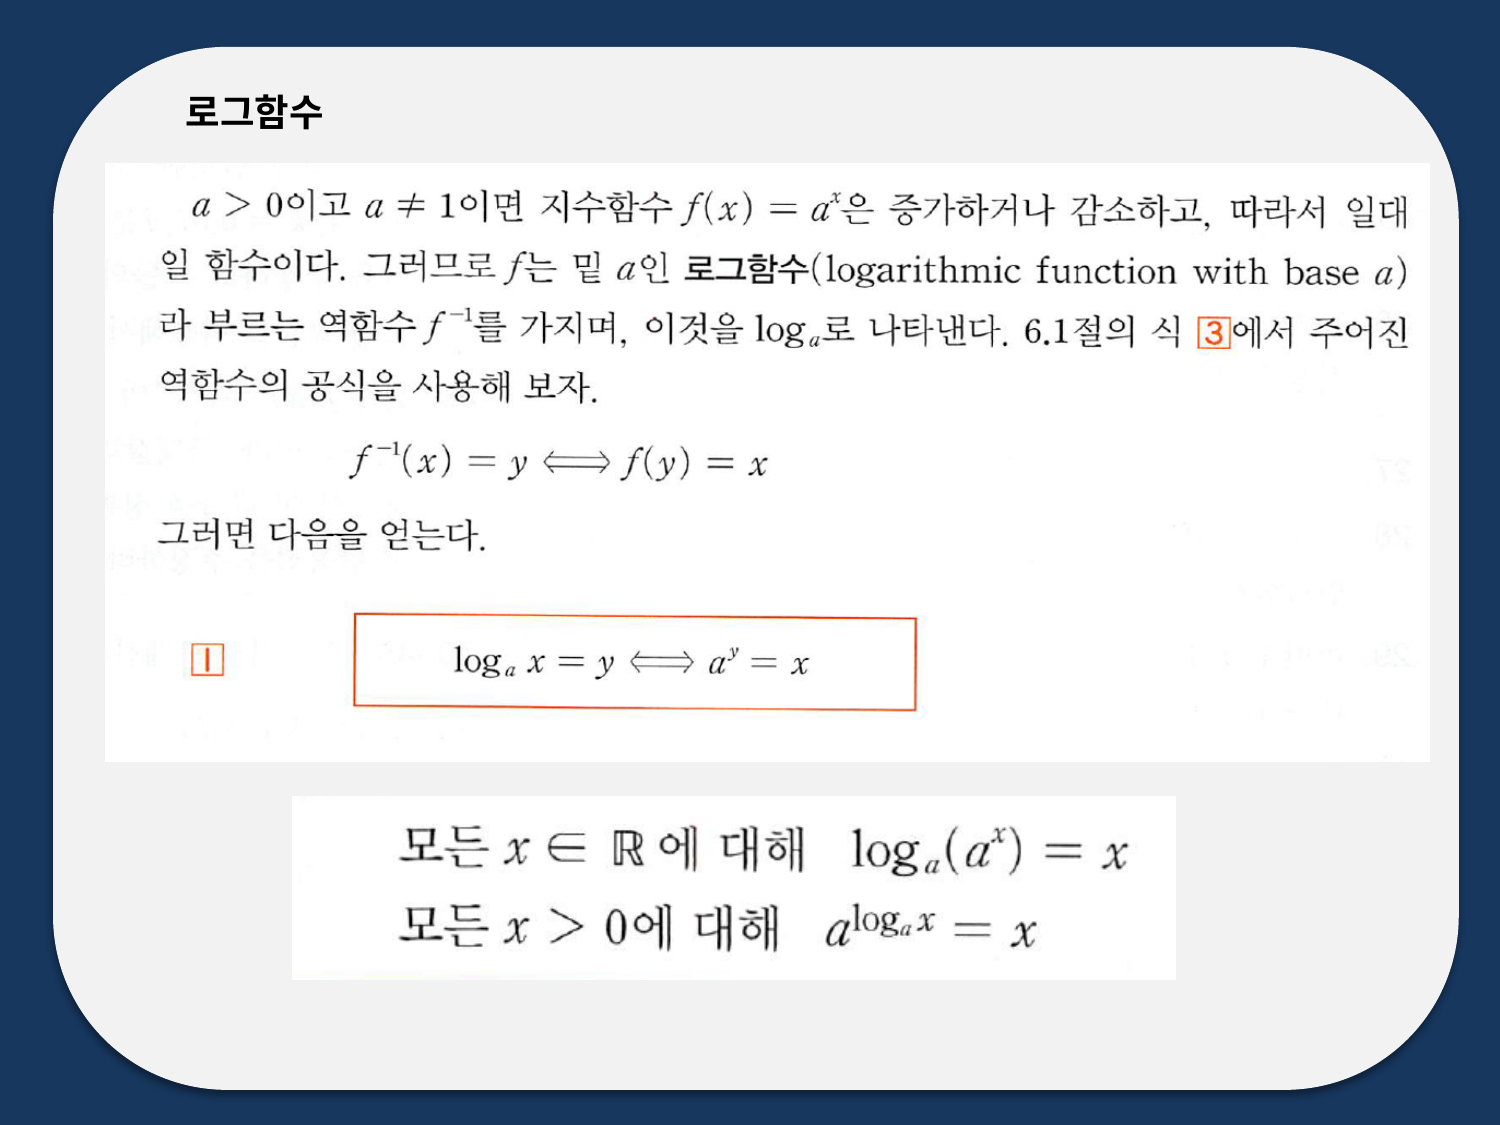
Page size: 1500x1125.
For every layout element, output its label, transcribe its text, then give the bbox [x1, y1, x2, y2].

text_box https://www.youtube.com/watch?v=FhHeH6MMjTM [50, 44, 1461, 1092]
picture [105, 163, 1430, 762]
picture [292, 796, 1176, 980]
text_box 로그함수 [171, 81, 339, 142]
